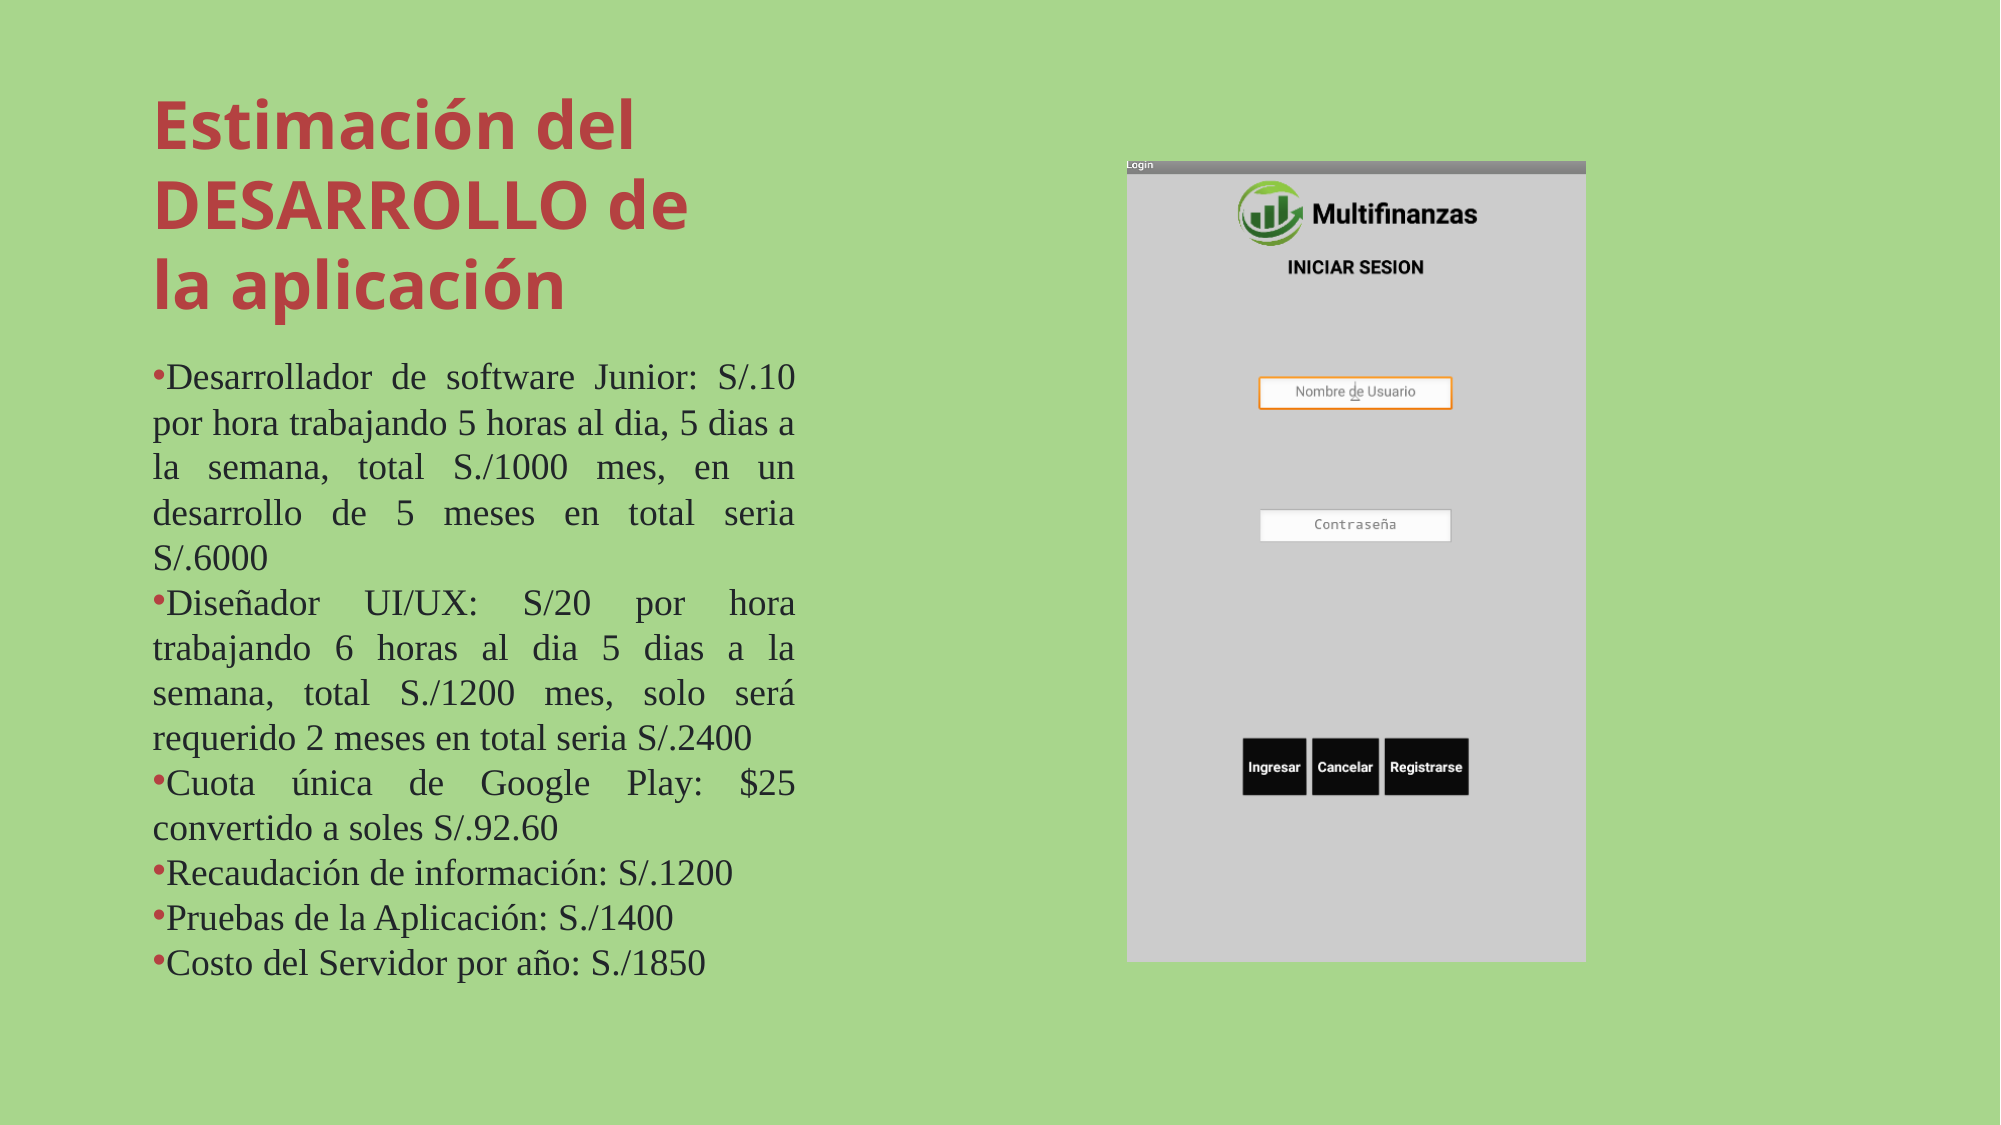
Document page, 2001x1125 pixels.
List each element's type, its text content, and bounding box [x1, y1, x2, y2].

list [1127, 161, 1586, 962]
list Desarrollador de software Junior: S/.10 por hora trabajando 5 horas al dia, 5 dias a la semana, total S./1000 mes, en un desarrollo de 5 meses en total seria S/.6000 Diseñador UI/UX: S/20 por hora trabajando 6 horas al dia 5 dias a la semana, total S./1200 mes, solo será requerido 2 meses en total seria S/.2400 Cuota única de Google Play: $25 convertido a soles S/.92.60 Recaudación de información: S/.1200 Pruebas de la Aplicación: S./1400 Costo del Servidor por año: S./1850 [137, 337, 812, 1034]
title Estimación del DESARROLLO de la aplicación [137, 75, 783, 337]
